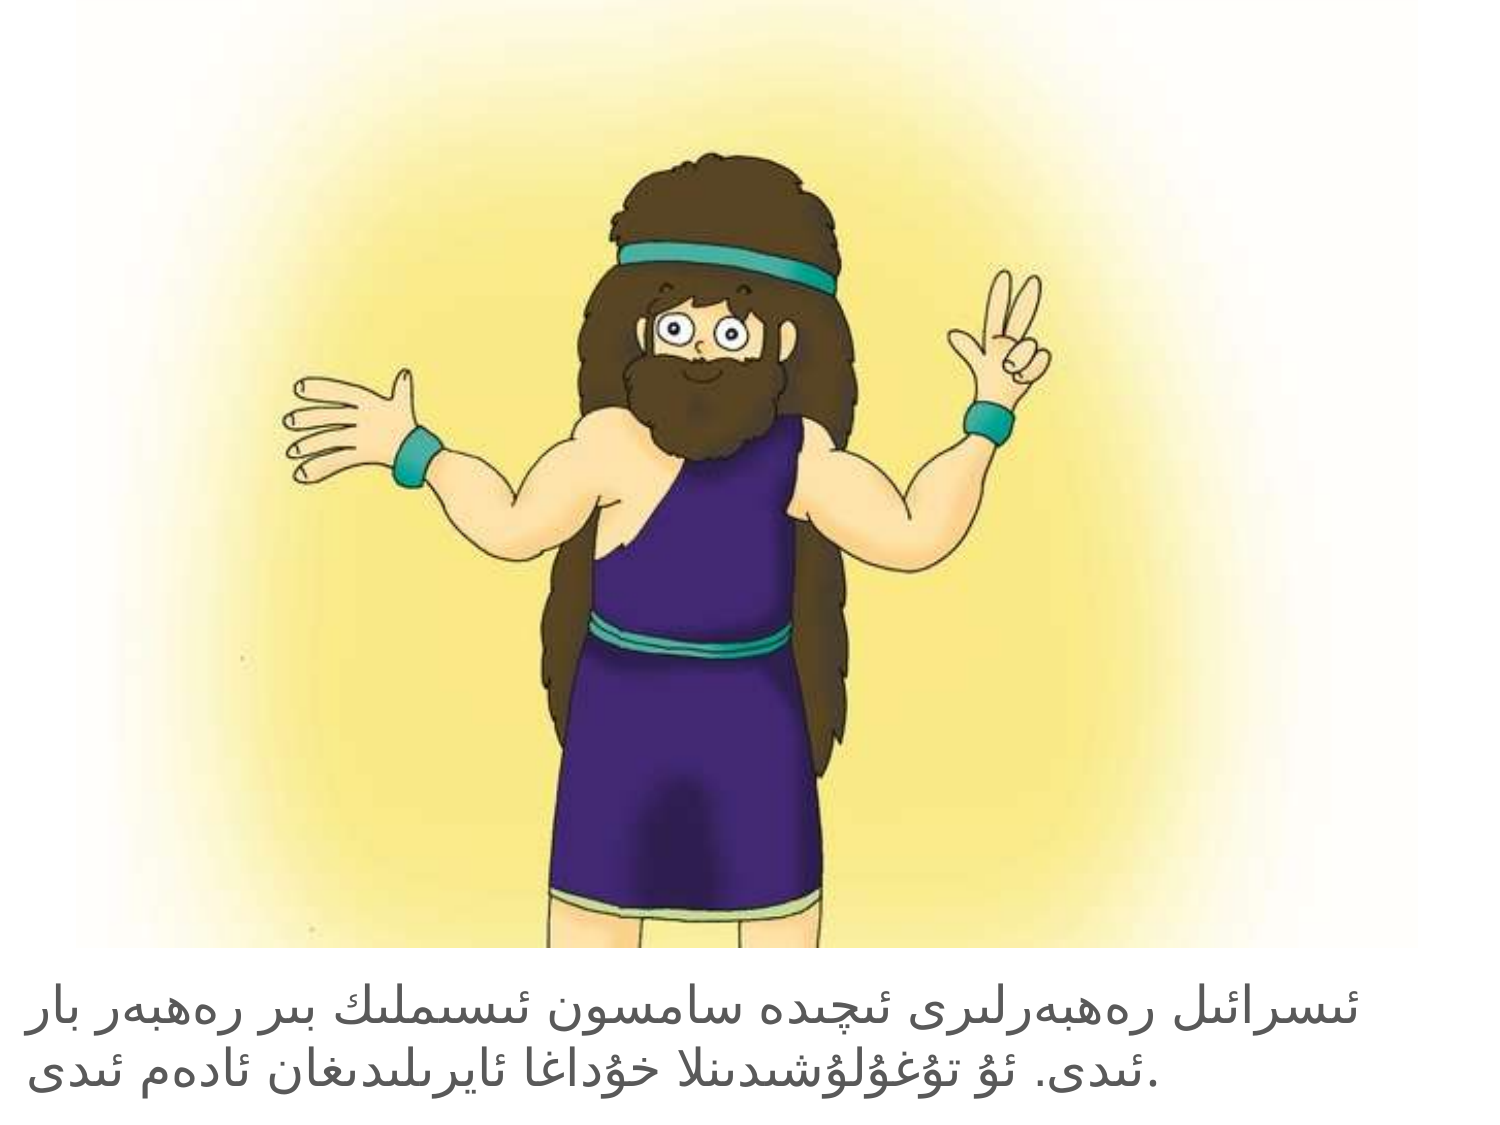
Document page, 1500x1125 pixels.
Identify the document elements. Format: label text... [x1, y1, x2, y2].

text_box ئىسرائىل رەھبەرلىرى ئىچىدە سامسون ئىسىملىك بىر رەھبەر بار ئىدى. ئۇ تۇغۇلۇشىدىنلا خۇداغا ئايرىلىدىغان ئادەم ئىدى. [11, 964, 1483, 1104]
picture [76, 0, 1418, 948]
